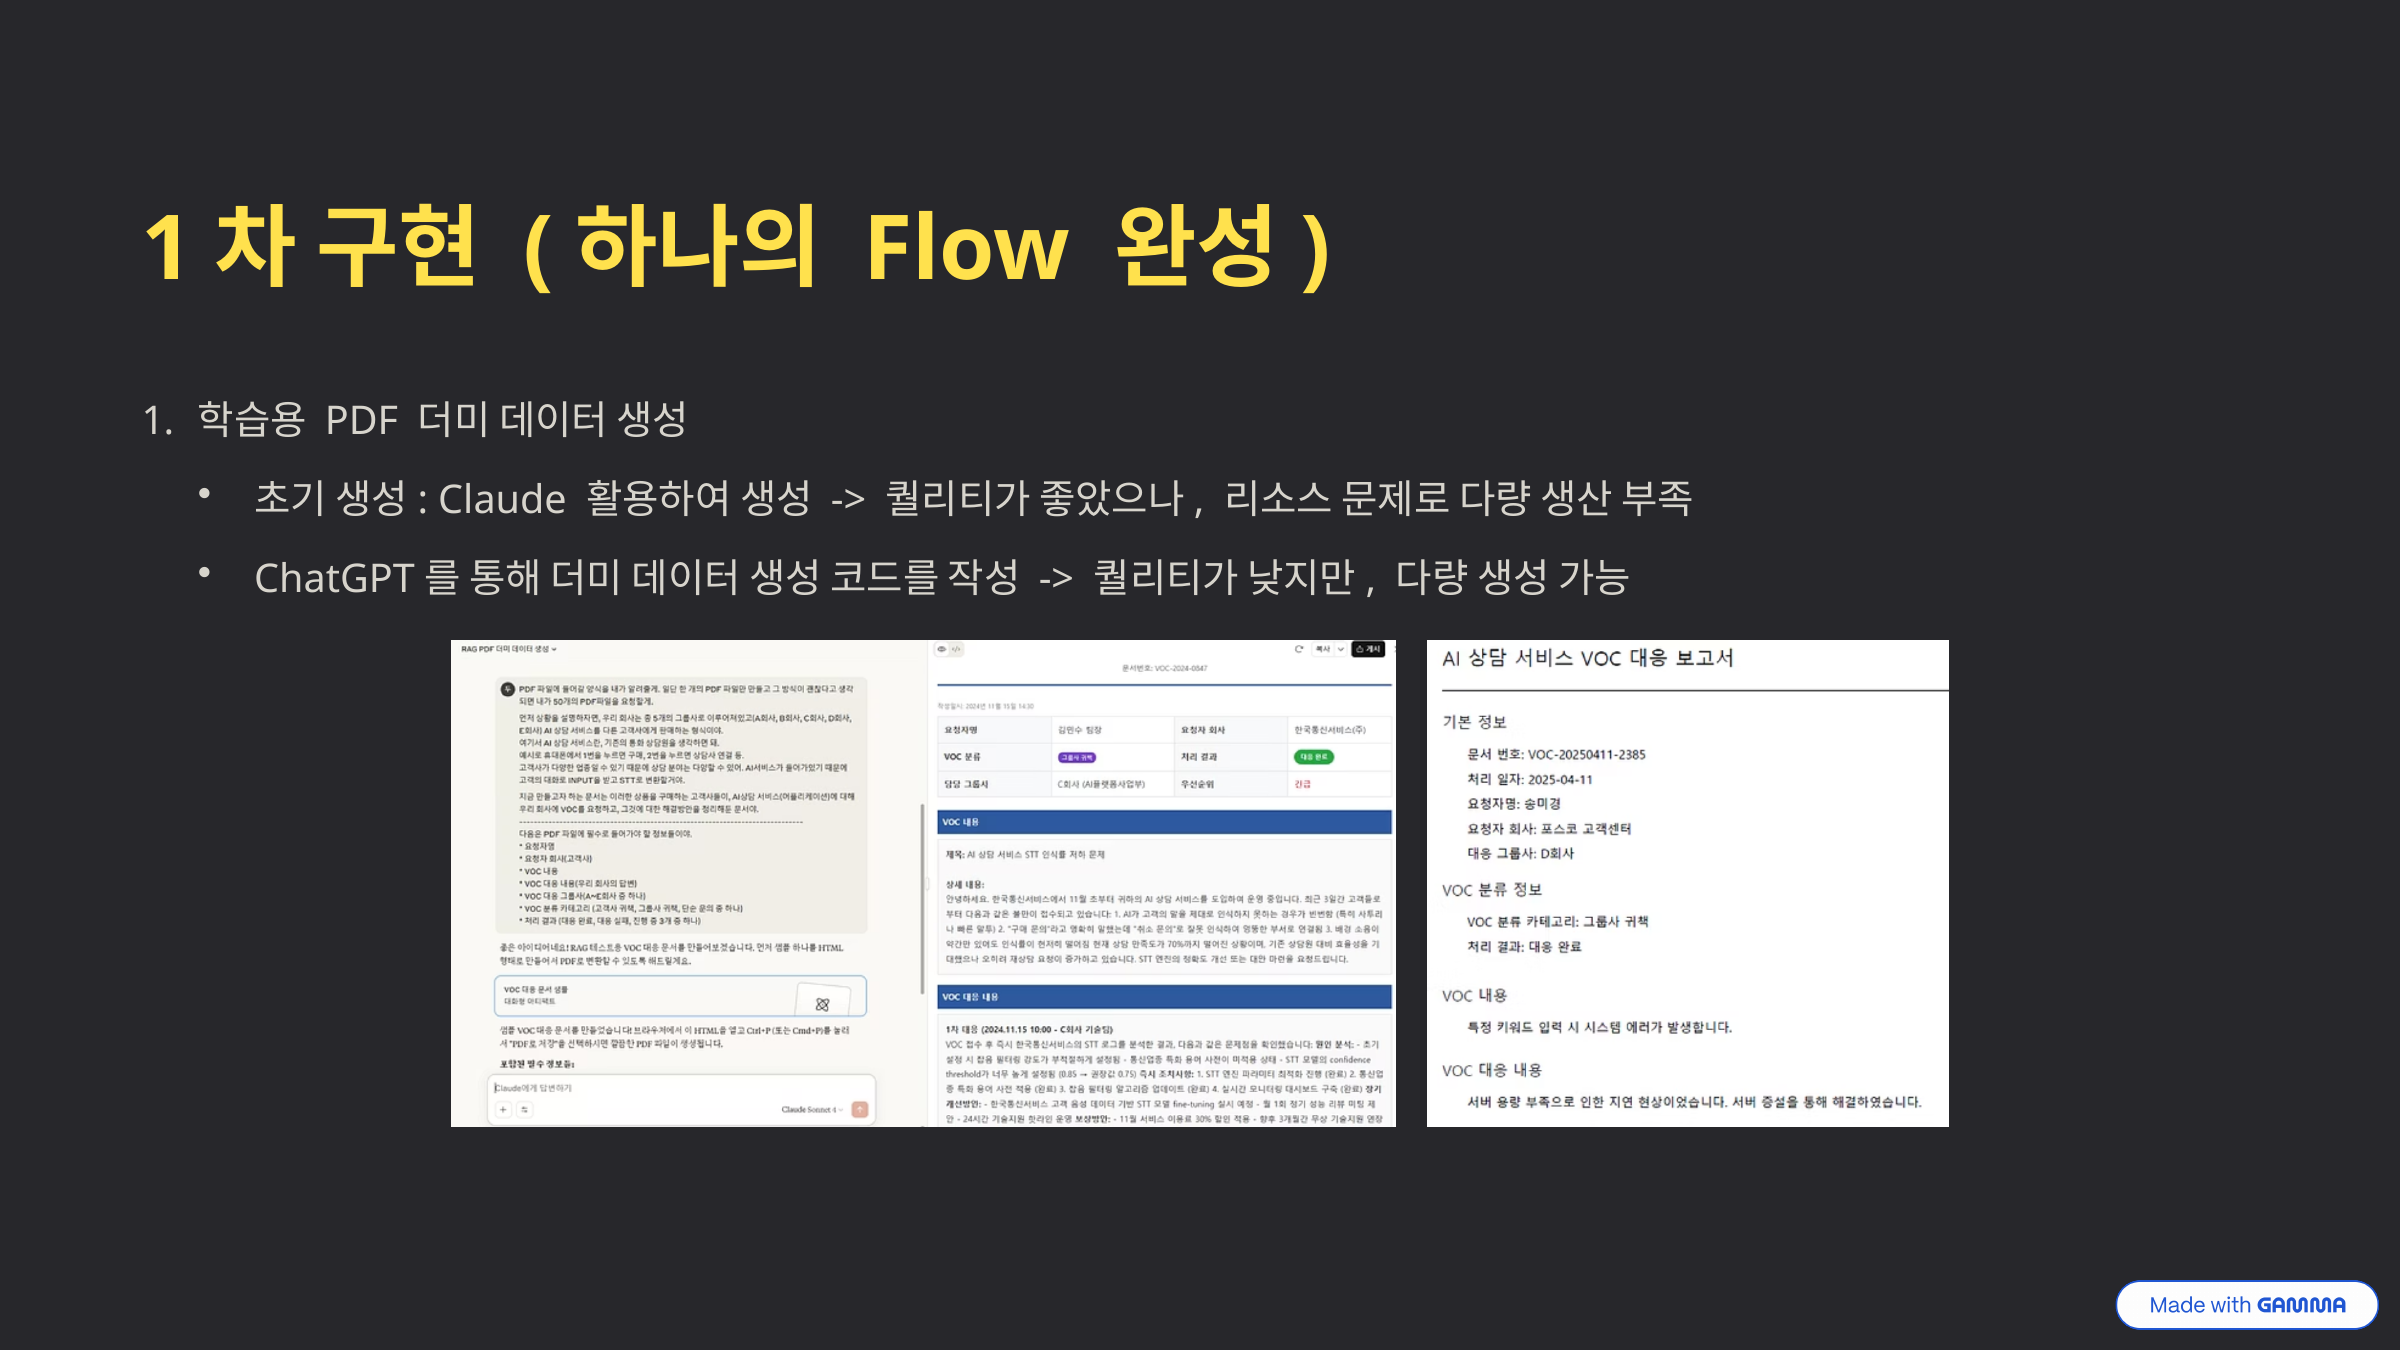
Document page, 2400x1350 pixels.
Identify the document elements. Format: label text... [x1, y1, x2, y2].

picture [451, 640, 1396, 1127]
text_box ChatGPT를 통해 더미 데이터 생성 코드를 작성 -> 퀄리티가 낮지만, 다량 생성 가능 [141, 536, 2259, 601]
text_box 초기 생성: Claude 활용하여 생성 -> 퀄리티가 좋았으나, 리소스 문제로 다량 생산 부족 [141, 457, 2259, 522]
picture [2106, 1271, 2389, 1339]
text_box 1차 구현 (하나의 Flow 완성) [141, 184, 1199, 298]
text_box 학습용 PDF 더미 데이터 생성 [141, 378, 2259, 443]
picture [1427, 640, 1949, 1127]
